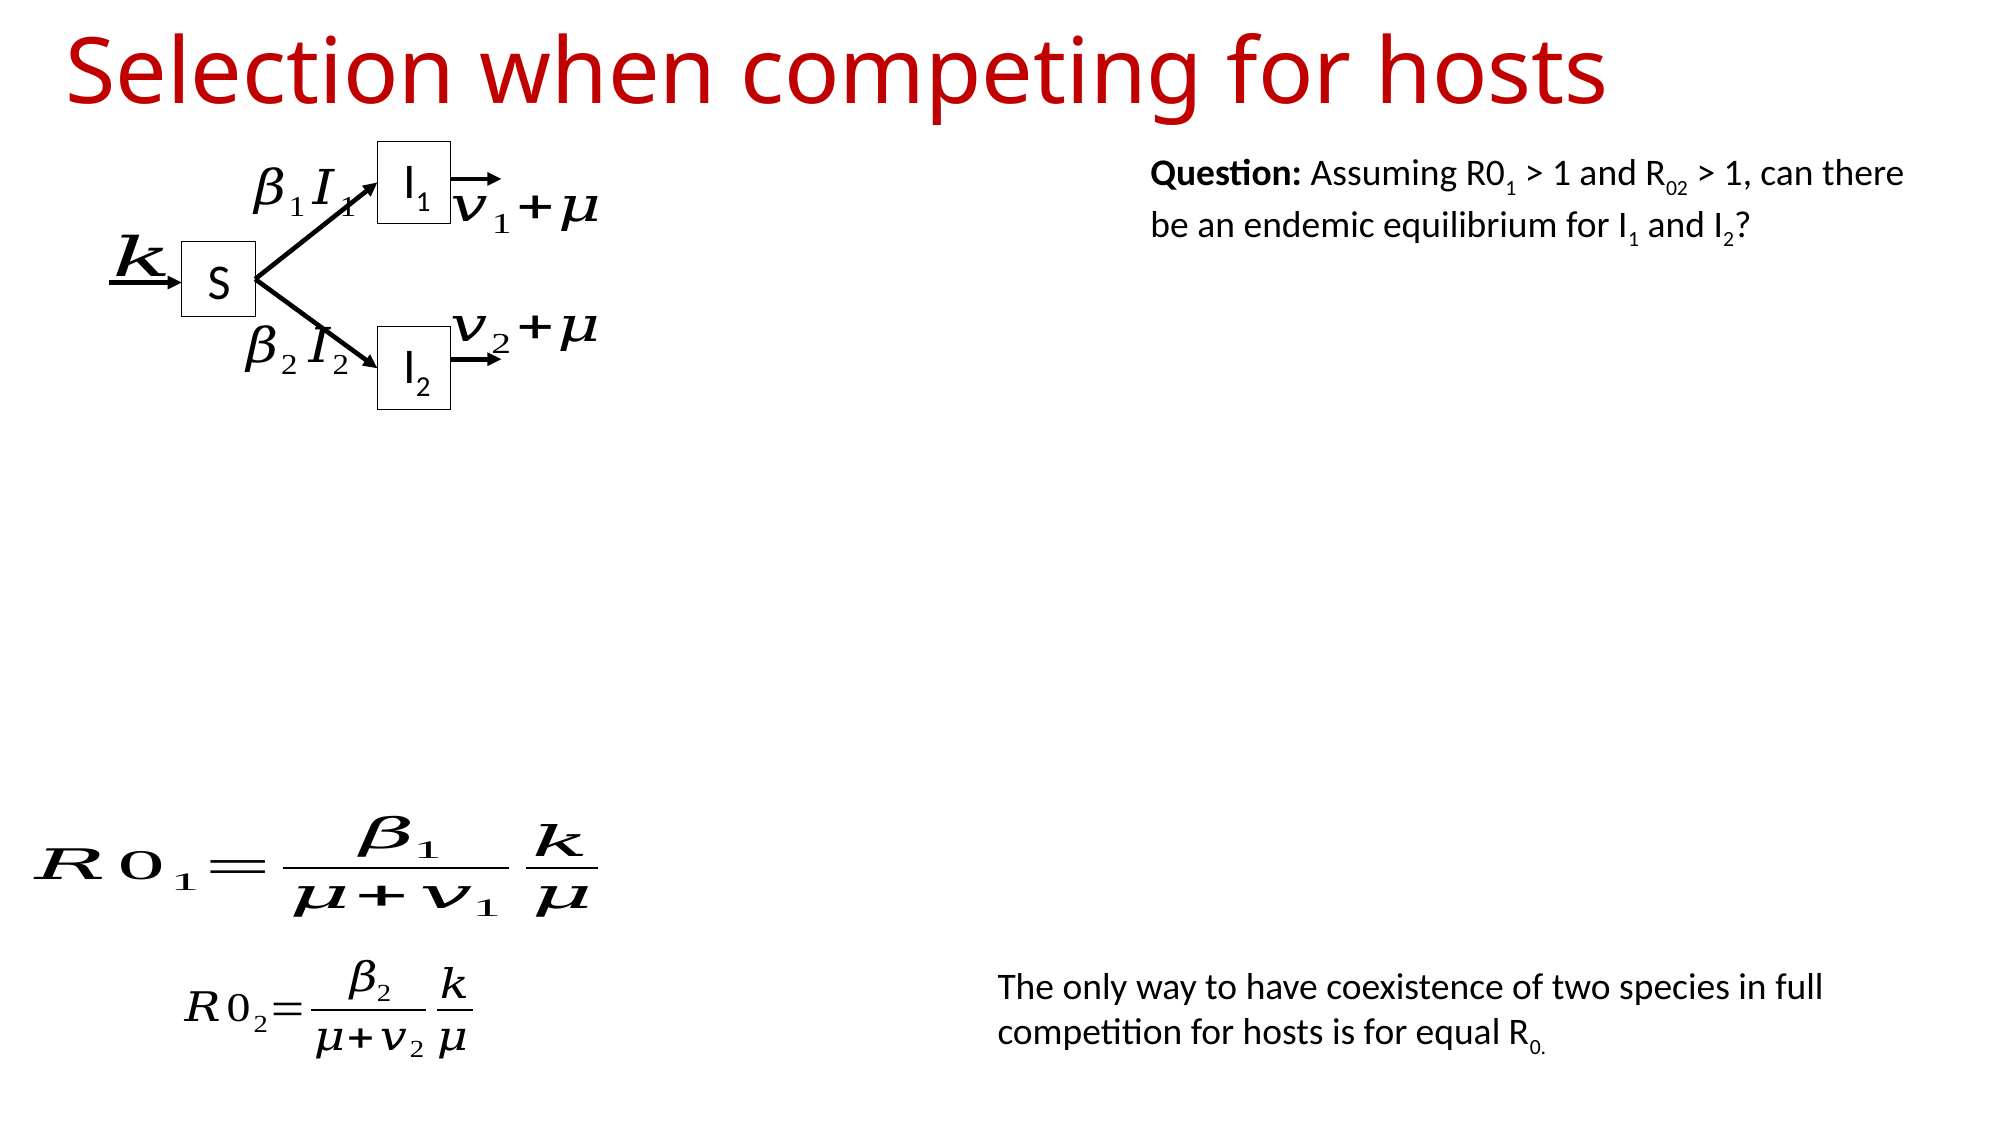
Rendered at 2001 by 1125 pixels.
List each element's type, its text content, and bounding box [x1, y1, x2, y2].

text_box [255, 279, 378, 365]
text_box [255, 178, 378, 279]
text_box I1 [377, 141, 451, 224]
text_box I2 [377, 326, 451, 410]
title Selection when competing for hosts [50, 0, 1776, 183]
text_box S [181, 241, 255, 317]
text_box Question: Assuming R01 > 1 and R02 > 1, can there be an endemic equilibrium for I1 and I2? [1135, 141, 1962, 259]
text_box The only way to have coexistence of two species in full competition for hosts is for equal R0. [982, 955, 1950, 1067]
